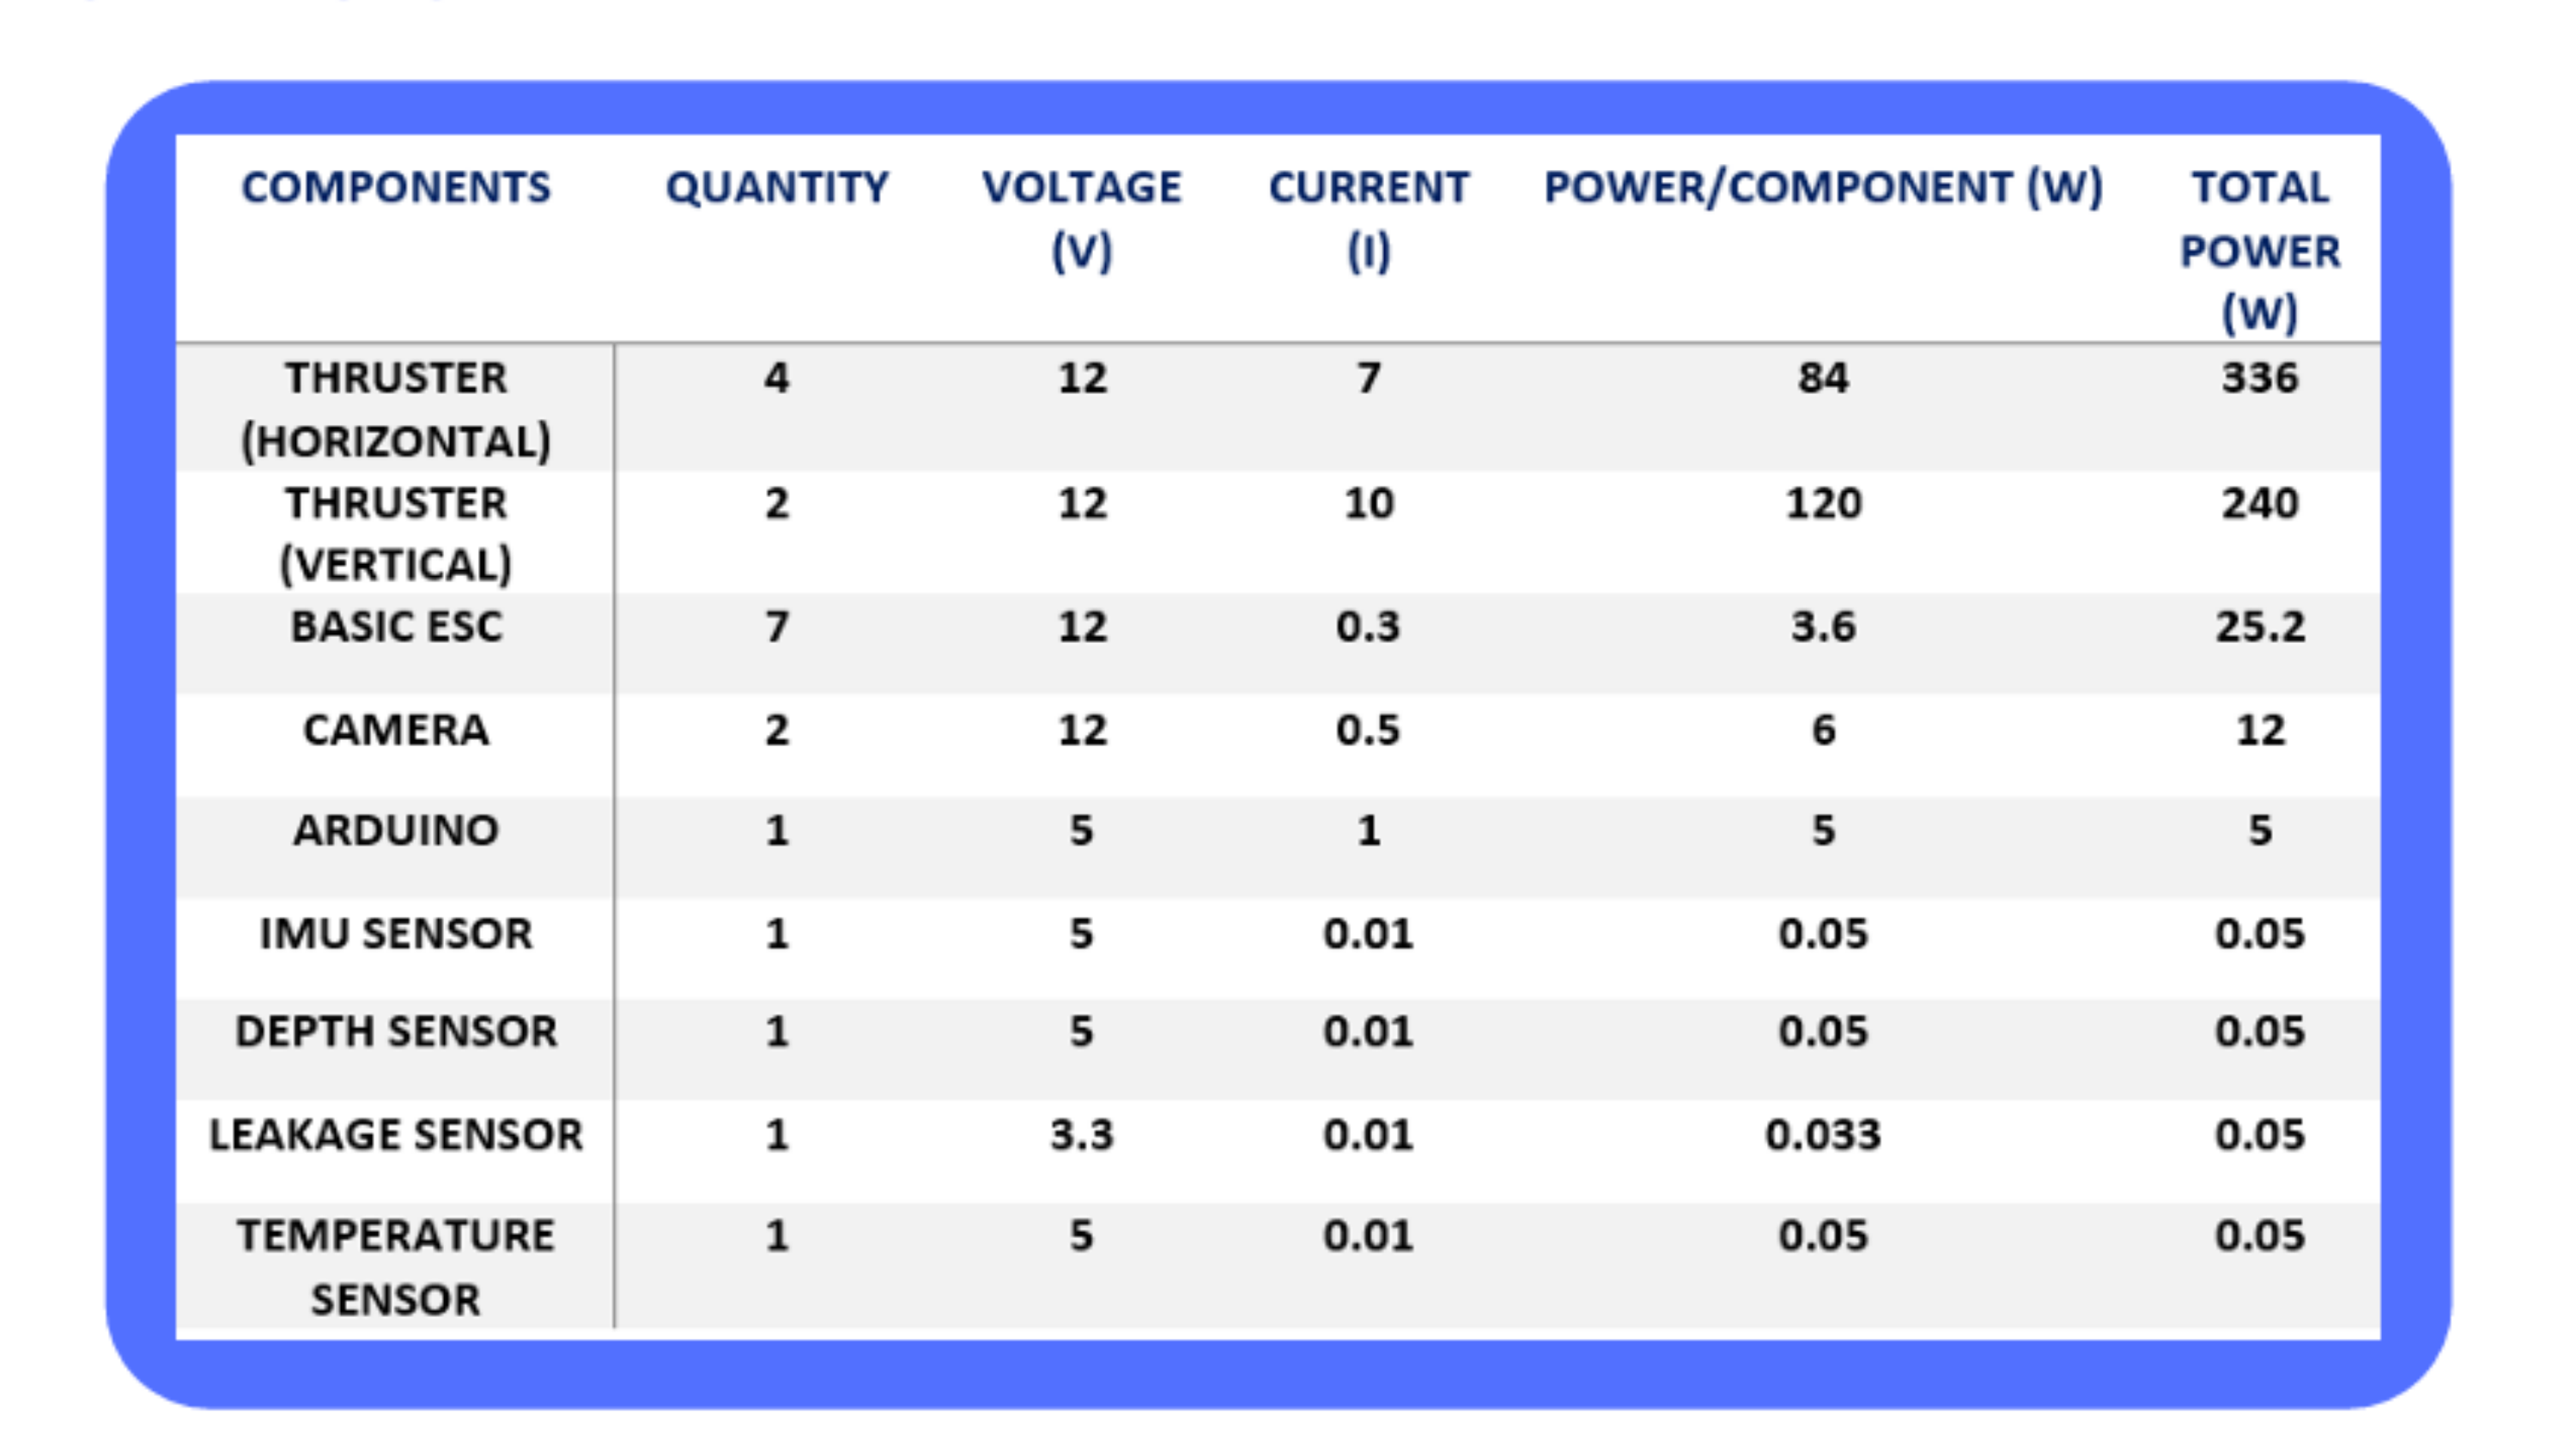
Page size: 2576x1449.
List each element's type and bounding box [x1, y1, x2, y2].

text_box [0, 0, 2576, 1449]
